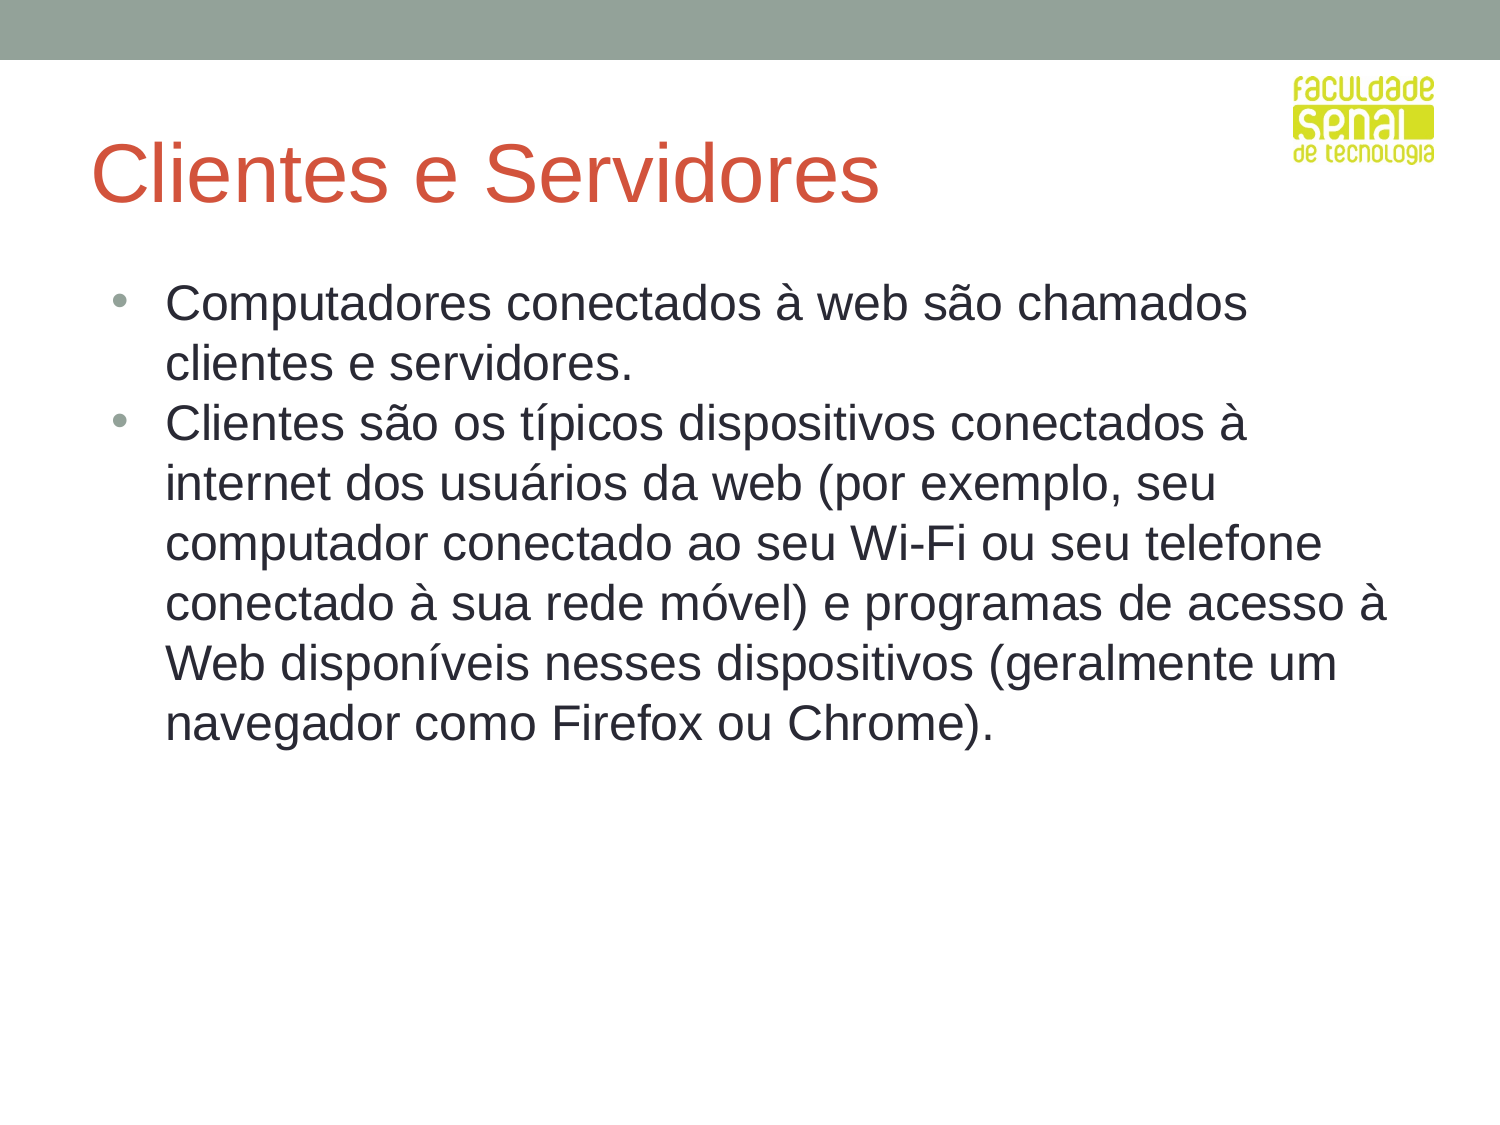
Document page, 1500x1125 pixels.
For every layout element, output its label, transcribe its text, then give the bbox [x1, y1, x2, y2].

picture [1293, 76, 1434, 165]
title Clientes e Servidores [75, 87, 1425, 251]
list Computadores conectados à web são chamados clientes e servidores. Clientes são os típicos dispositivos conectados à internet dos usuários da web (por exemplo, seu computador conectado ao seu Wi-Fi ou seu telefone conectado à sua rede móvel) e programas de acesso à Web disponíveis nesses dispositivos (geralmente um navegador como Firefox ou Chrome). [75, 262, 1425, 1063]
